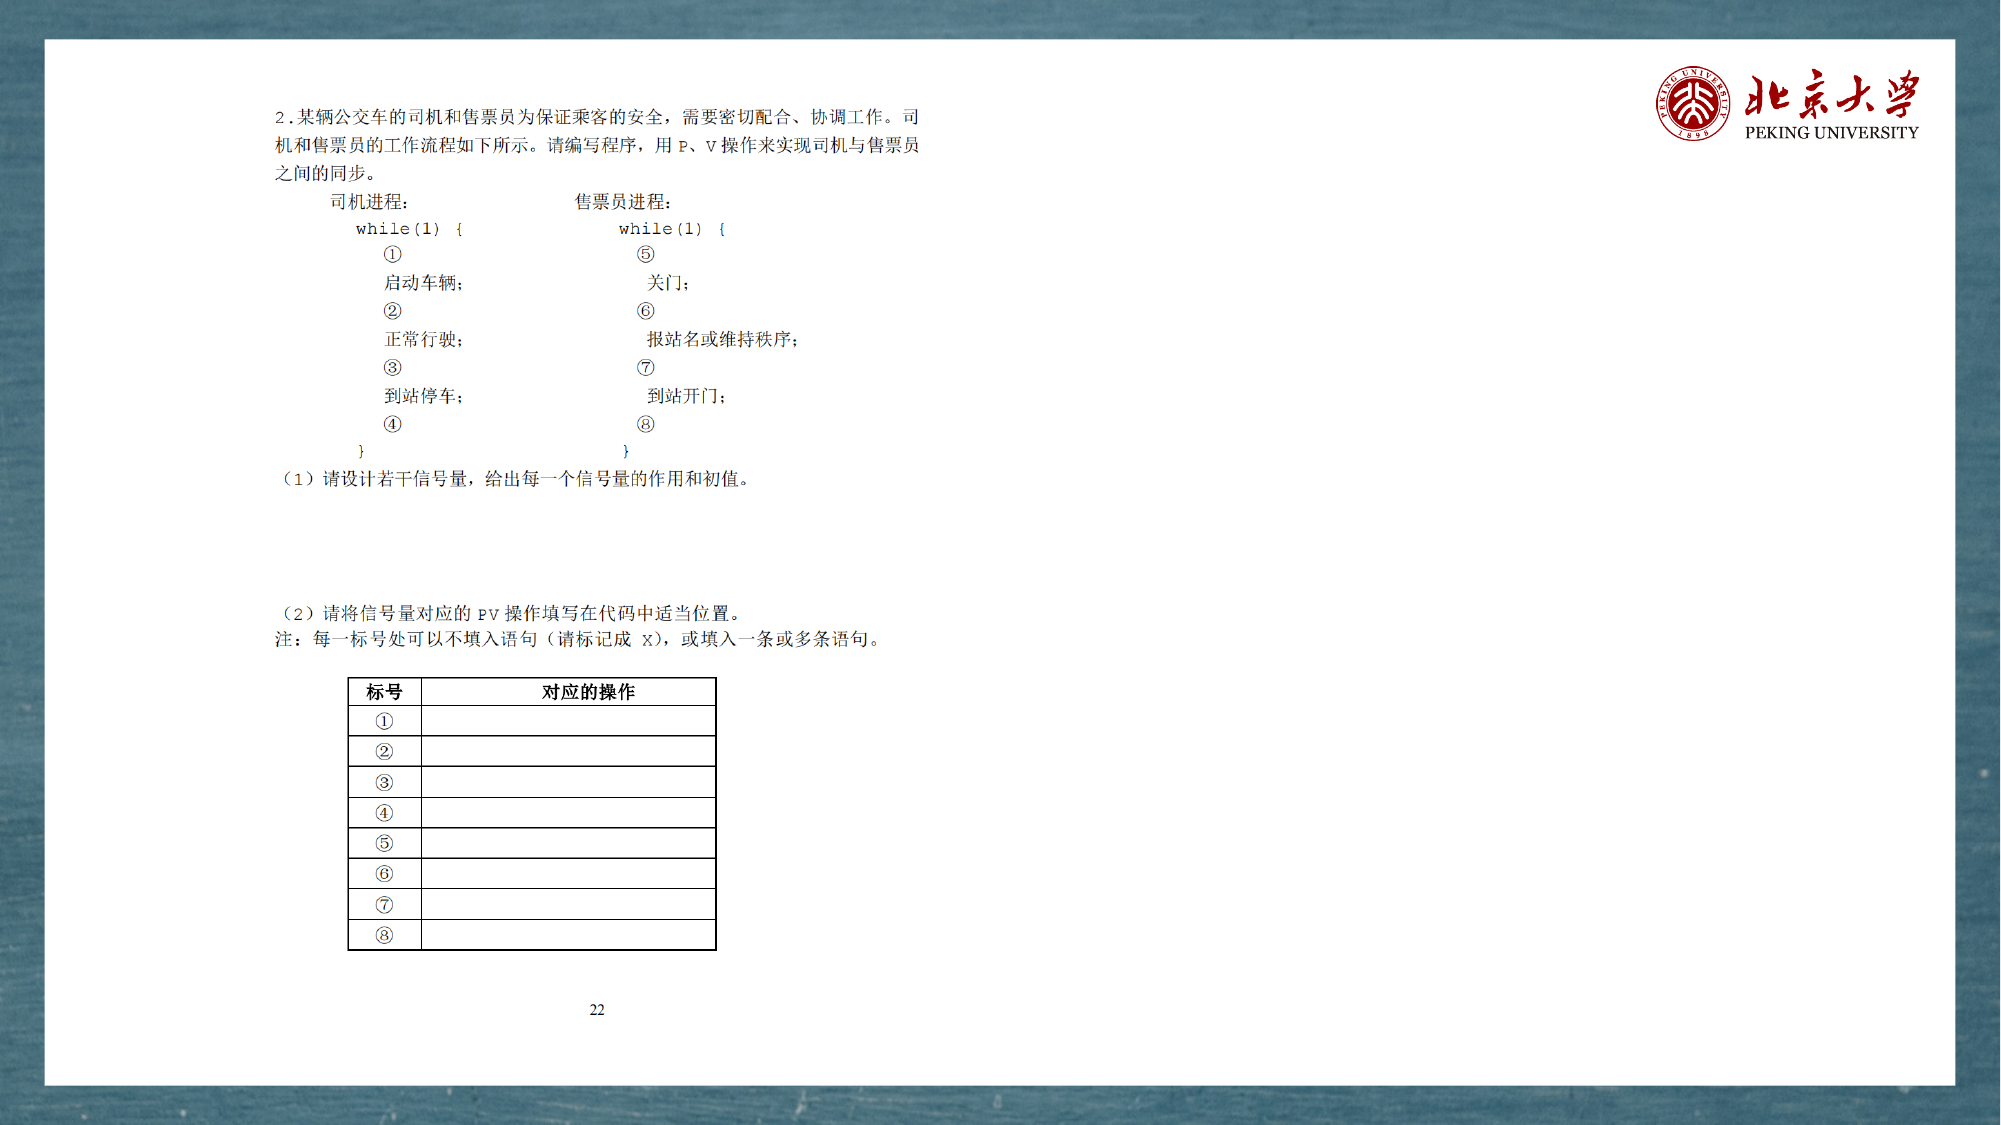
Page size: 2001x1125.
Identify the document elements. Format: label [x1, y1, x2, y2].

text_box [44, 38, 1956, 1087]
picture [0, 0, 2001, 1125]
